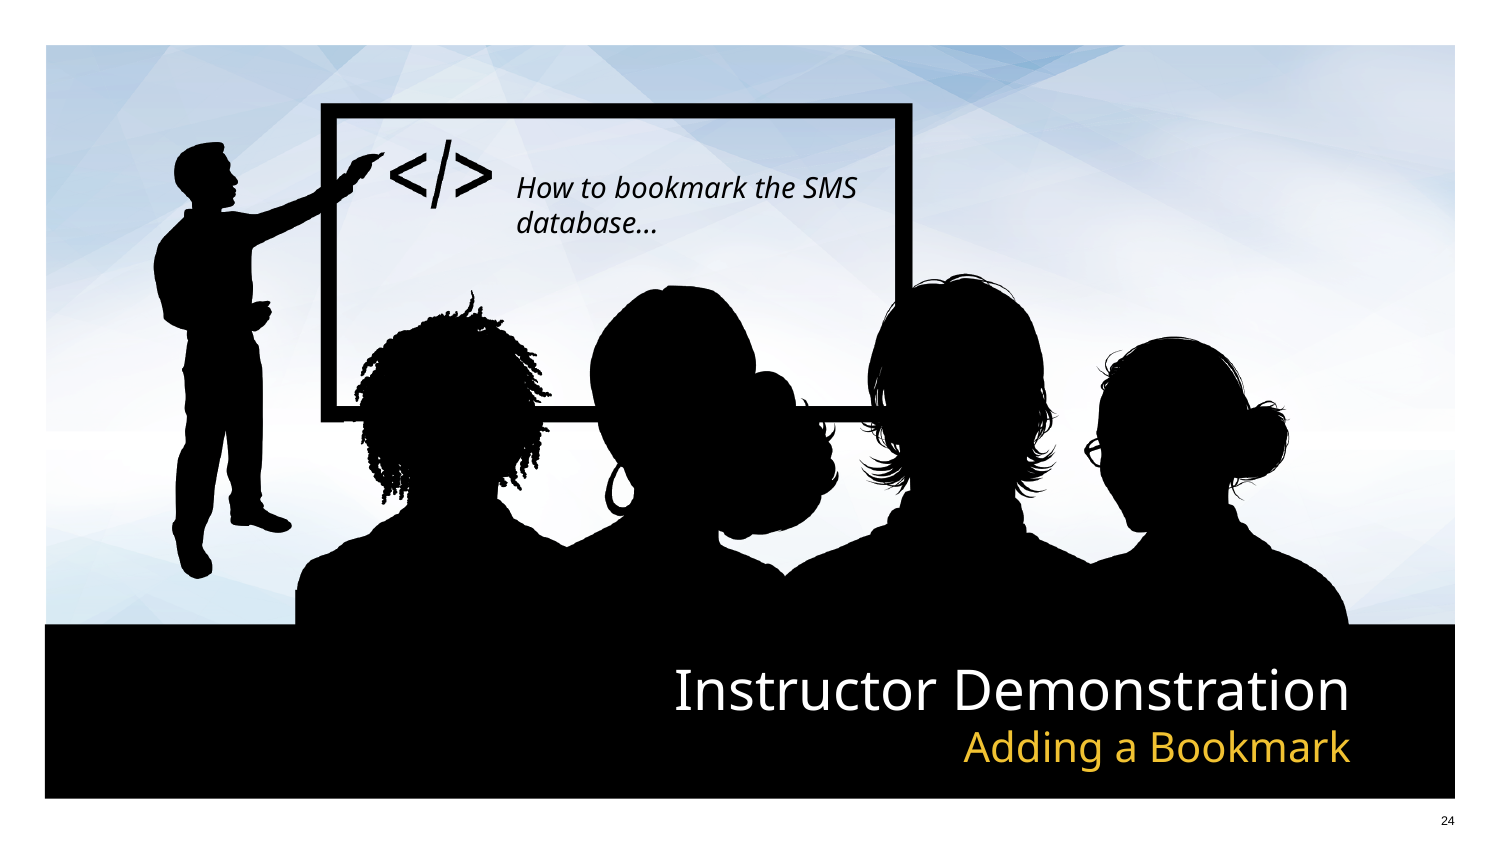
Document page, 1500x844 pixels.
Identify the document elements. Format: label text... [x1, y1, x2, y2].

slide_number 24 [1412, 813, 1455, 831]
picture [45, 0, 1468, 630]
text_box How to bookmark the SMS database... [501, 154, 901, 326]
title Adding a Bookmark [0, 719, 1500, 799]
